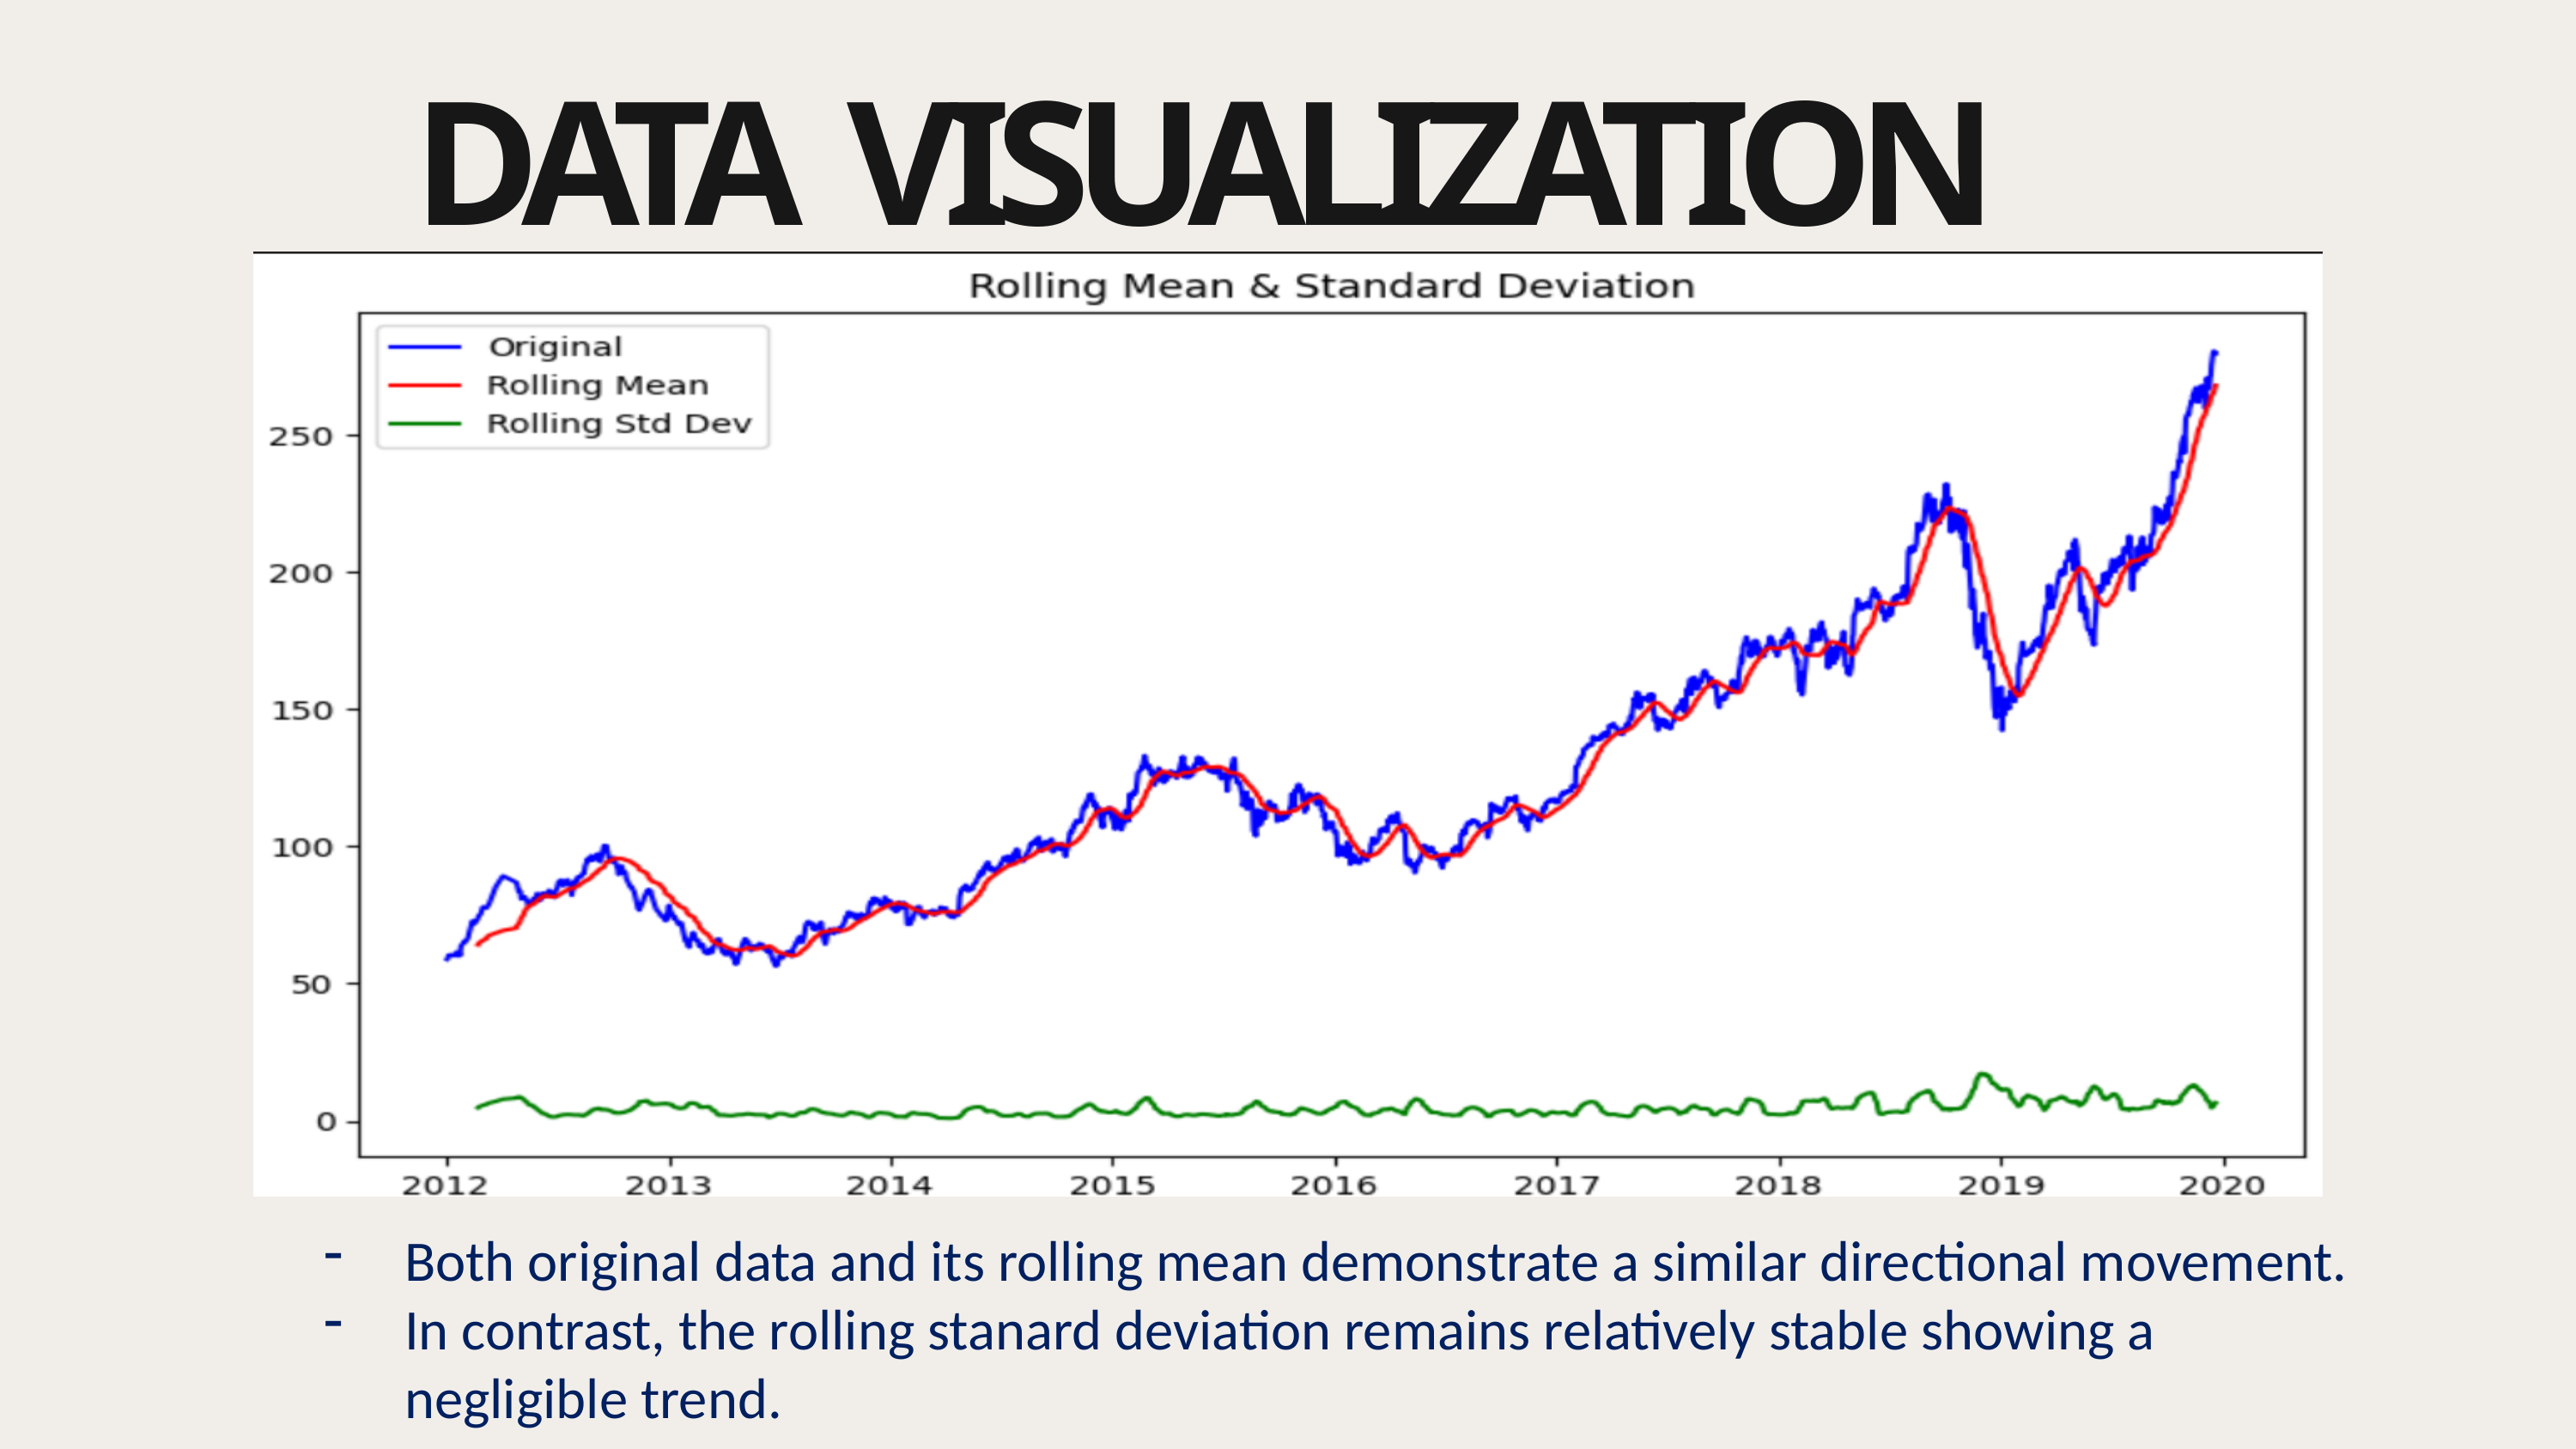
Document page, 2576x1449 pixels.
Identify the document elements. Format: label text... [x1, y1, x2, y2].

text_box Both original data and its rolling mean demonstrate a similar directional movement. In contrast, the rolling stanard deviation remains relatively stable showing a negligible trend. [311, 1217, 2379, 1437]
picture [253, 252, 2323, 1197]
text_box DATA VISUALIZATION [413, 37, 2163, 249]
